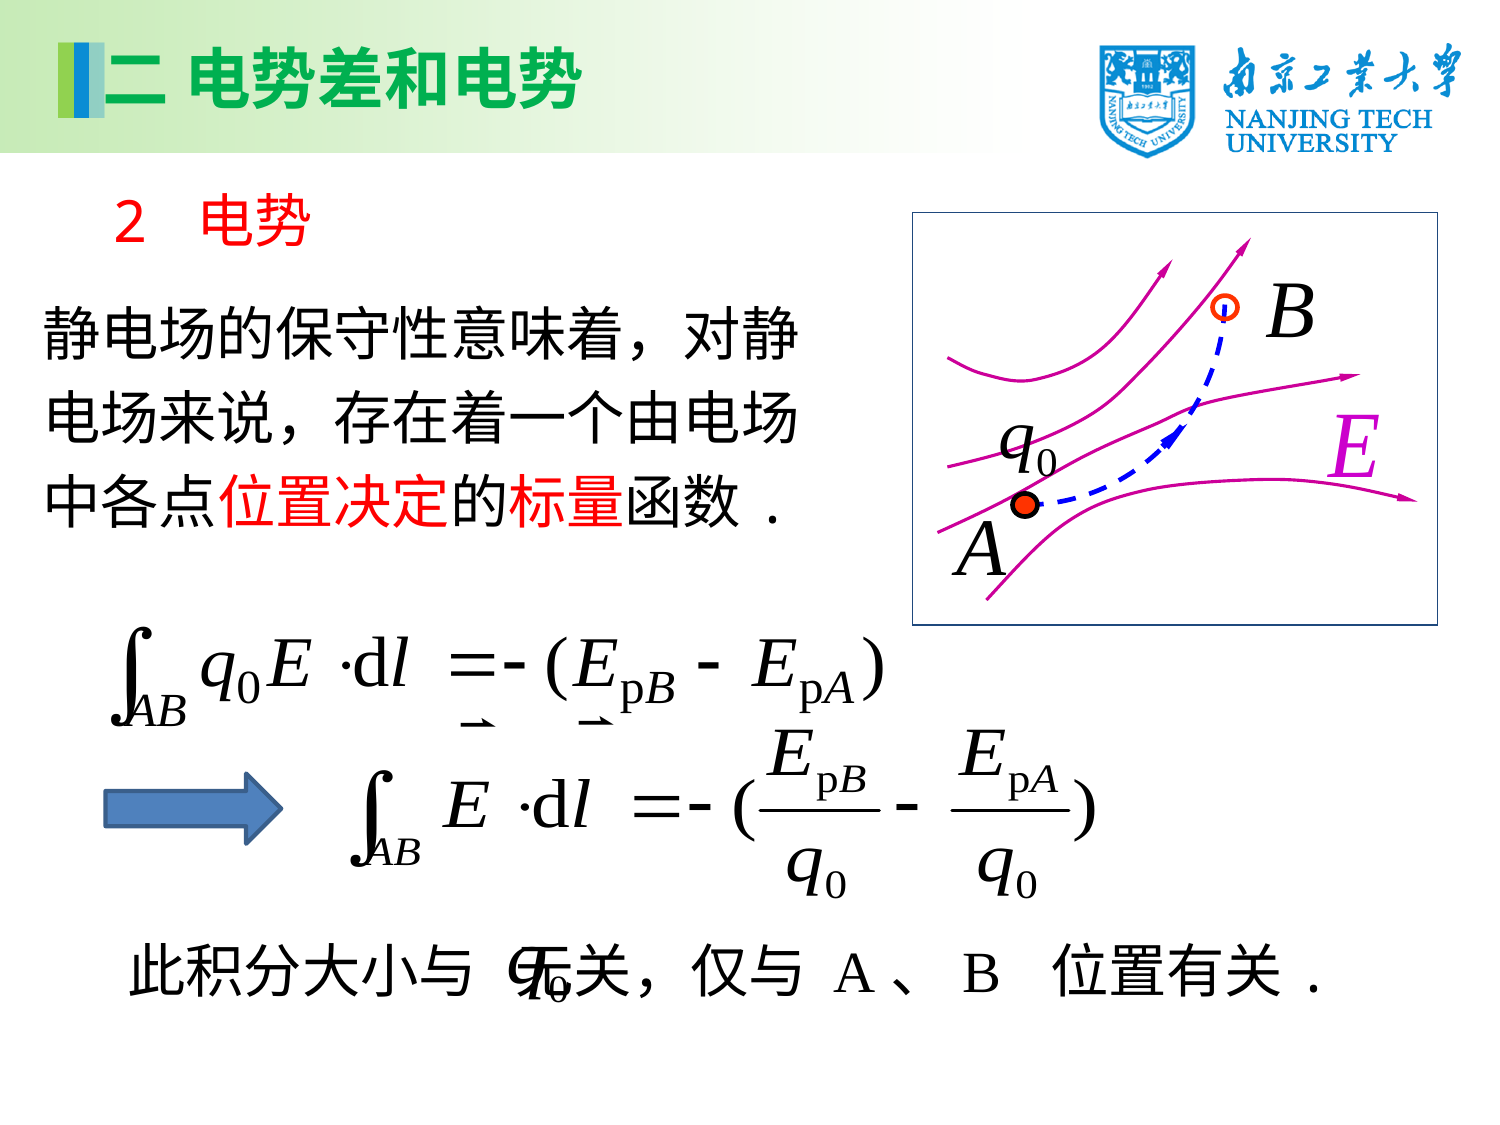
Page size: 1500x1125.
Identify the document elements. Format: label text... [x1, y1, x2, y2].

text_box 二 电势差和电势 [87, 29, 857, 125]
text_box [103, 771, 284, 846]
picture [0, 0, 1500, 1125]
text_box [912, 212, 1438, 626]
text_box 2 电势 静电场的保守性意味着，对静电场来说，存在着一个由电场中各点位置决定的标量函数. [27, 162, 853, 543]
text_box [87, 602, 897, 740]
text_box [325, 706, 1114, 912]
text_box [112, 913, 1376, 1015]
